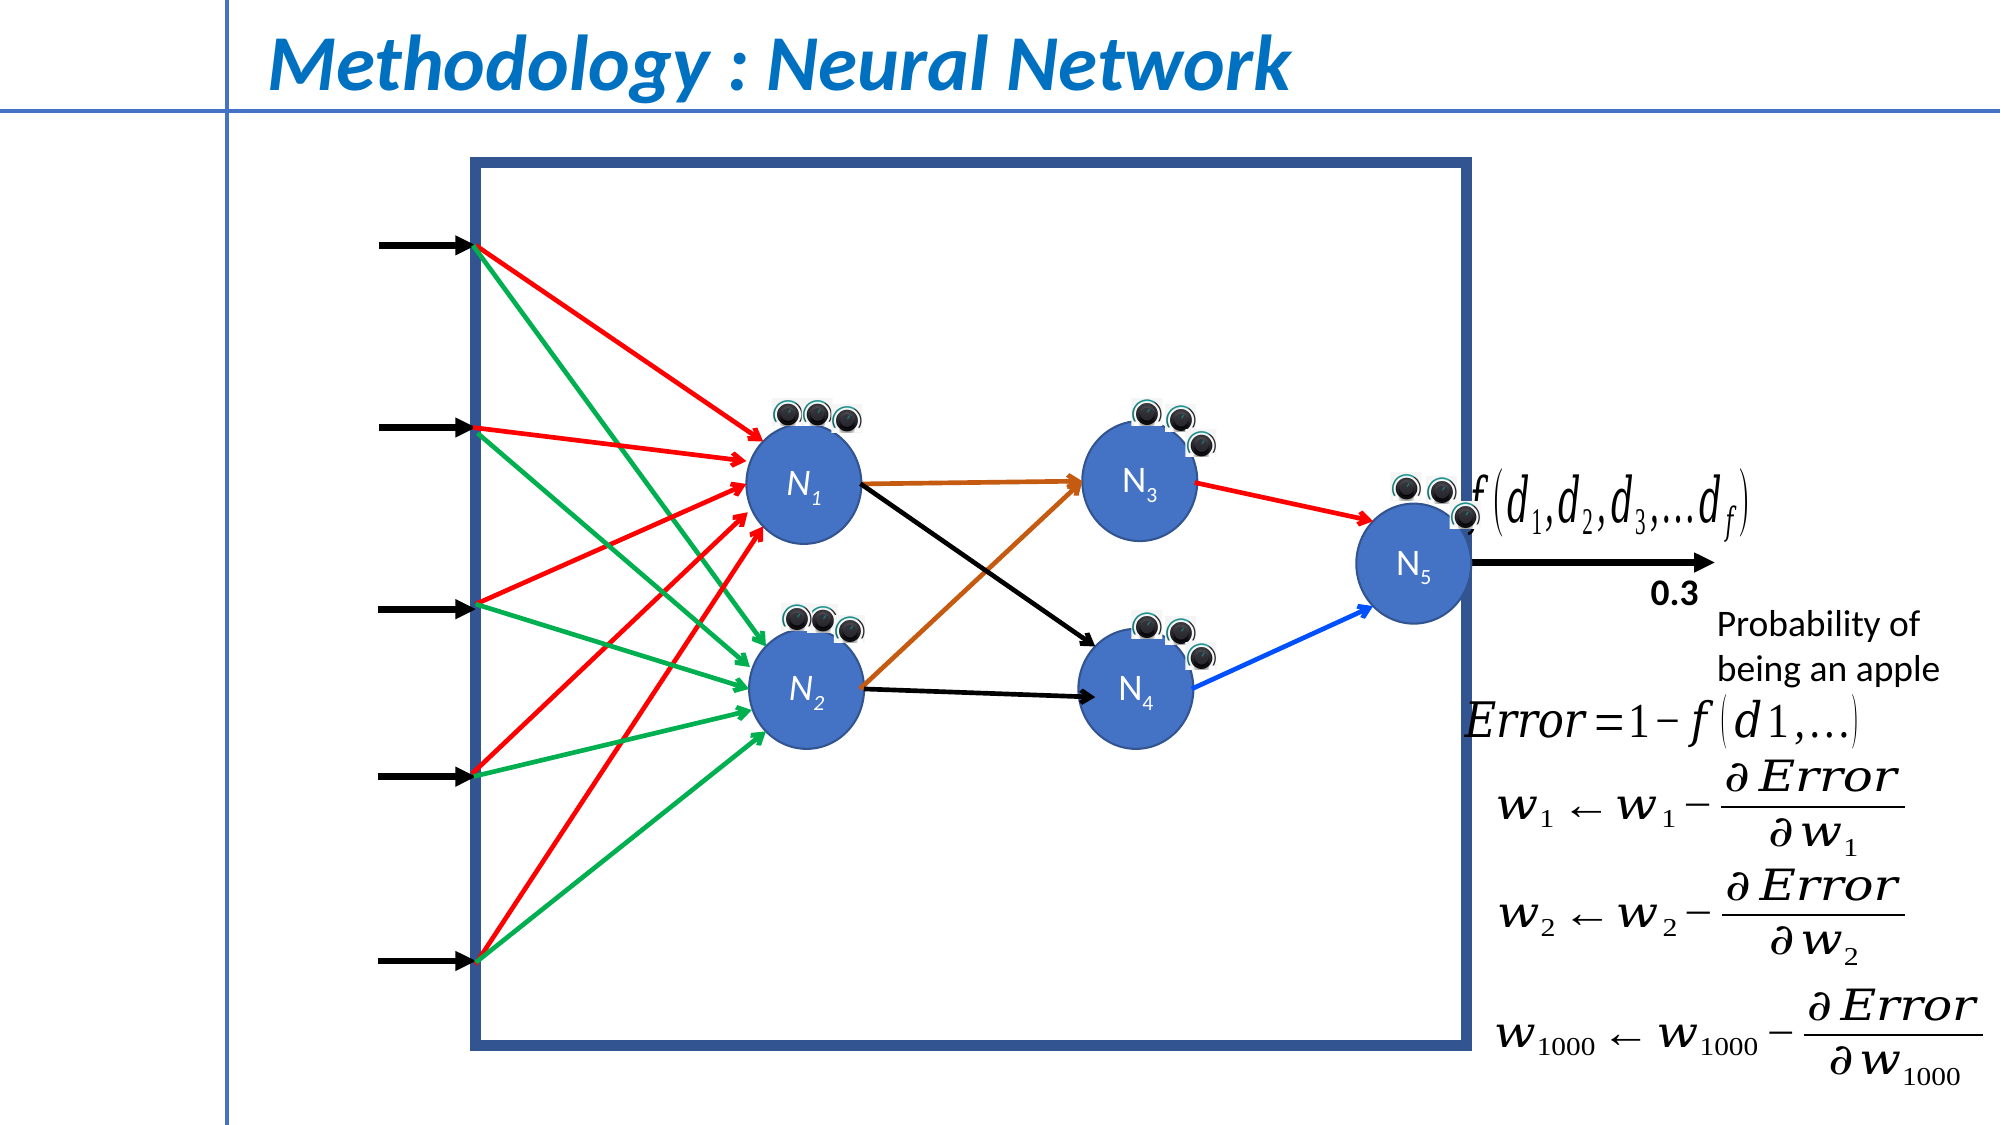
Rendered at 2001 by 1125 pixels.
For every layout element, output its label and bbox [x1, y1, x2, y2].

list [252, 15, 1876, 111]
text_box [378, 161, 1963, 1047]
